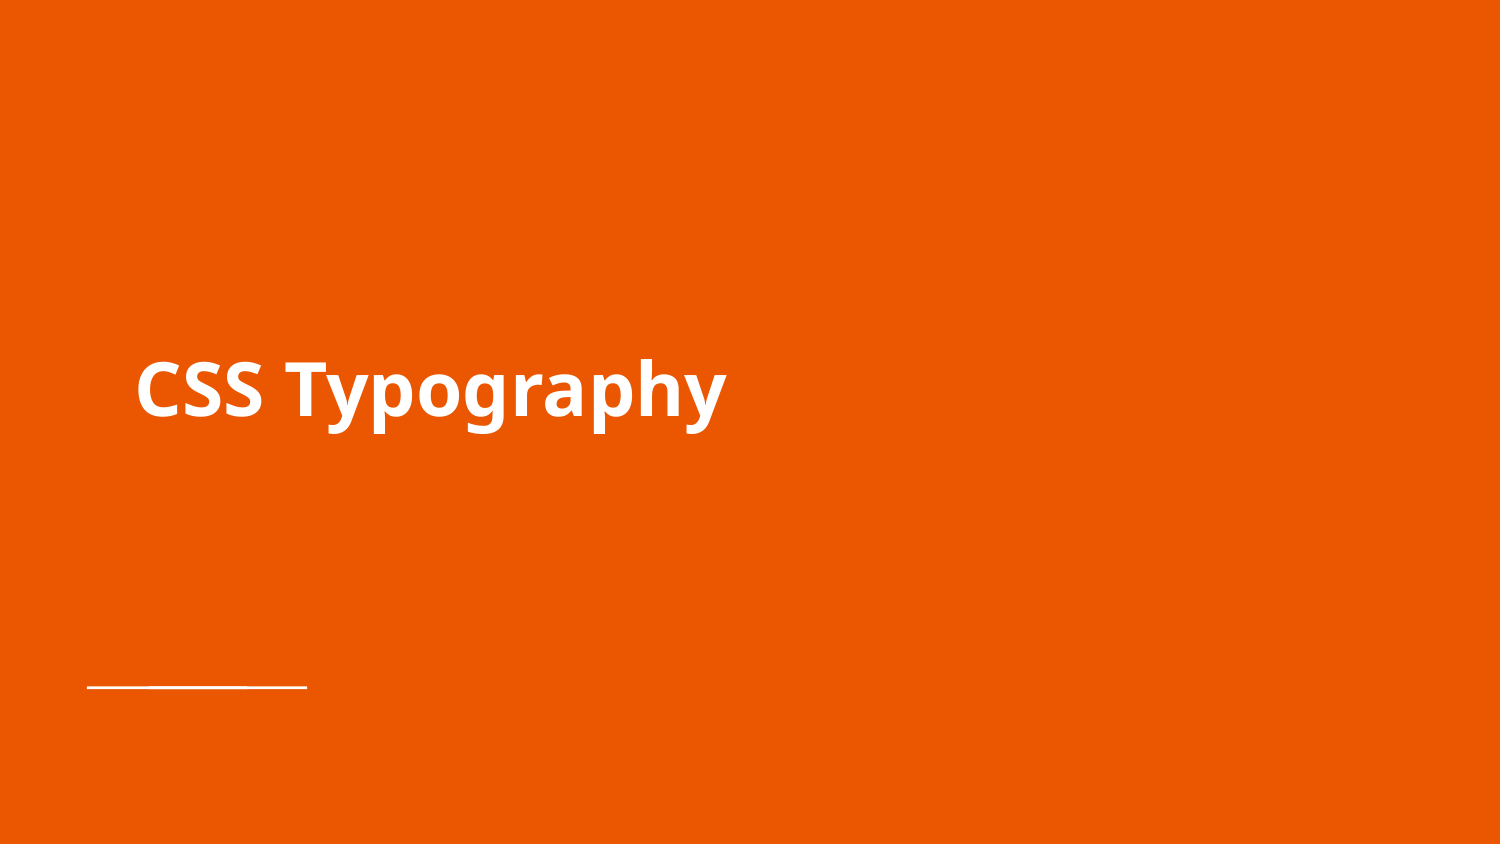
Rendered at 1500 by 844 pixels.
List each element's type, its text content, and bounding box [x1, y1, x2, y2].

title CSS Typography [119, 141, 1272, 632]
